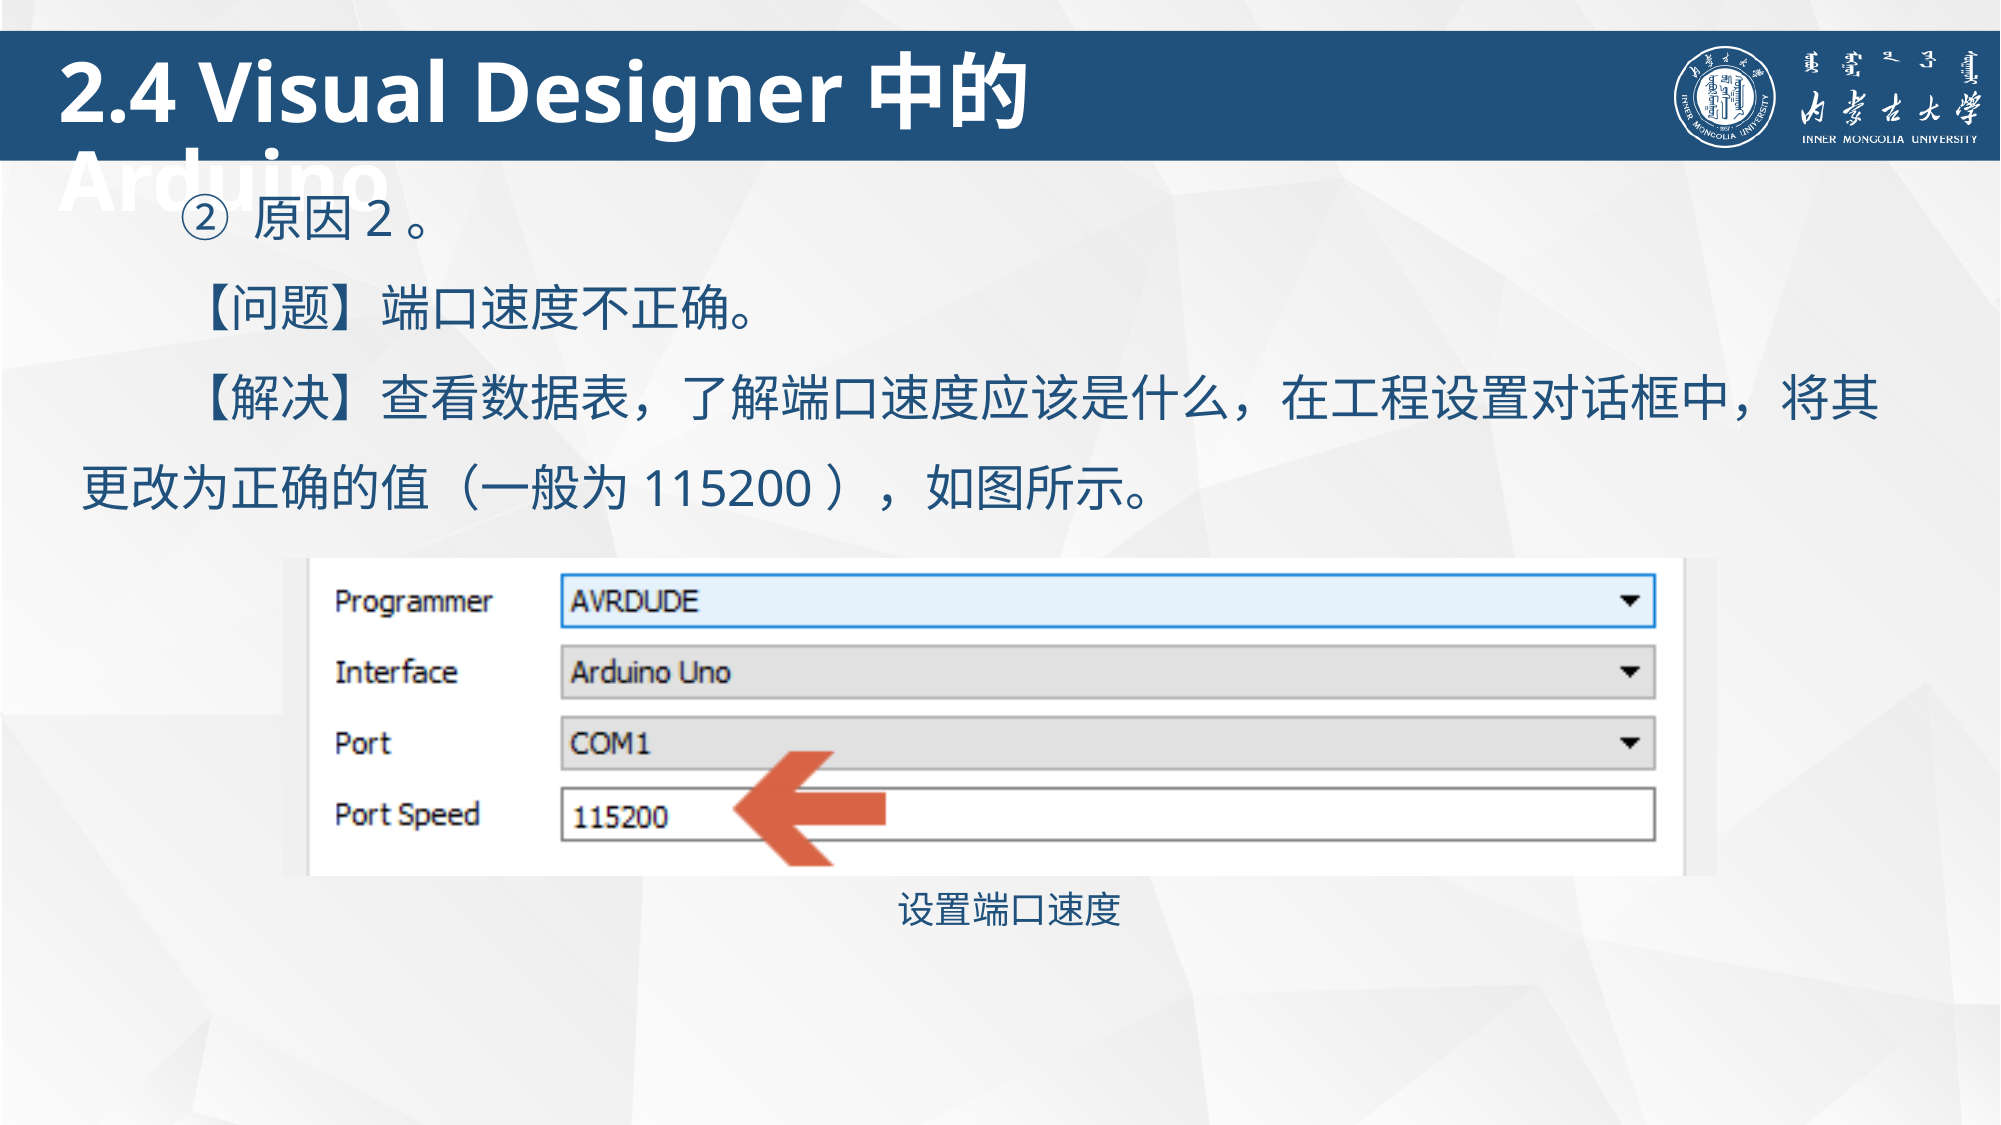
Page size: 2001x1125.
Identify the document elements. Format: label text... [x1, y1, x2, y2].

picture [0, 0, 2001, 1125]
list 2.4 Visual Designer中的 Arduino [43, 42, 1409, 148]
text_box 设置端口速度 [782, 876, 1218, 939]
text_box ② 原因2。 【问题】端口速度不正确。 【解决】查看数据表，了解端口速度应该是什么，在工程设置对话框中，将其更改为正确的值（一般为115200），如图所示。 [65, 149, 1935, 524]
picture [1673, 46, 1986, 150]
